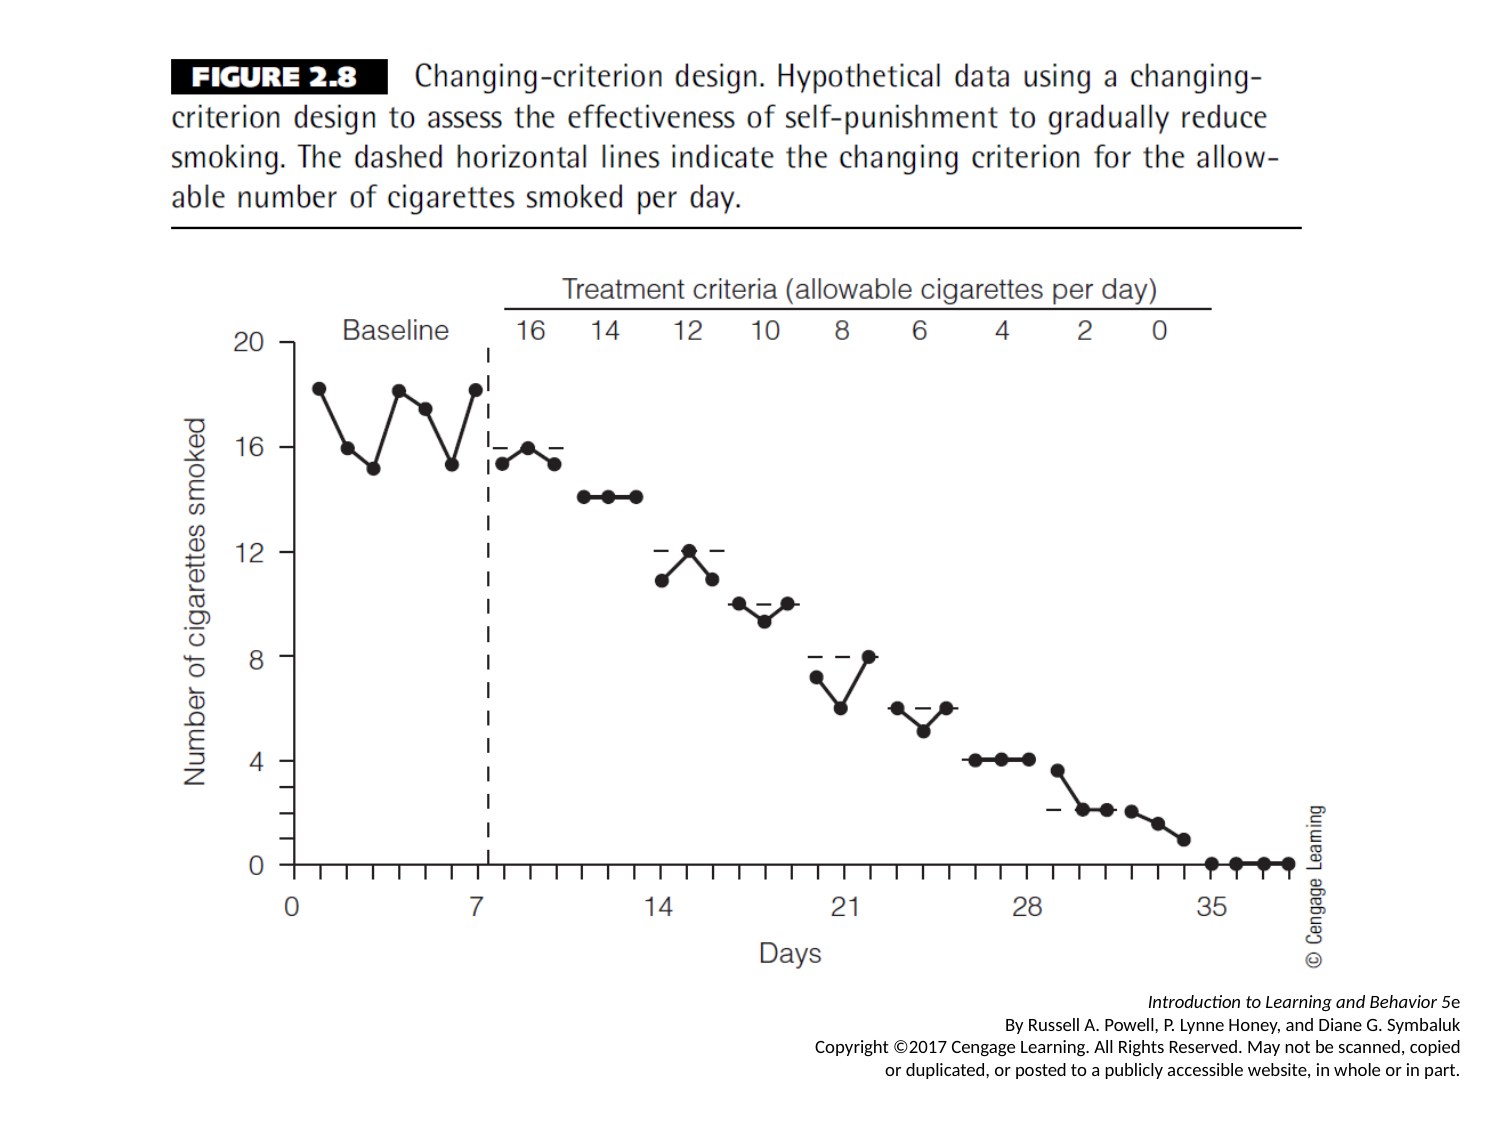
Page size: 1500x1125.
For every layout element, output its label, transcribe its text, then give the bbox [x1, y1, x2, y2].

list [162, 49, 1344, 980]
title Figure 2.8 [75, 45, 1425, 233]
